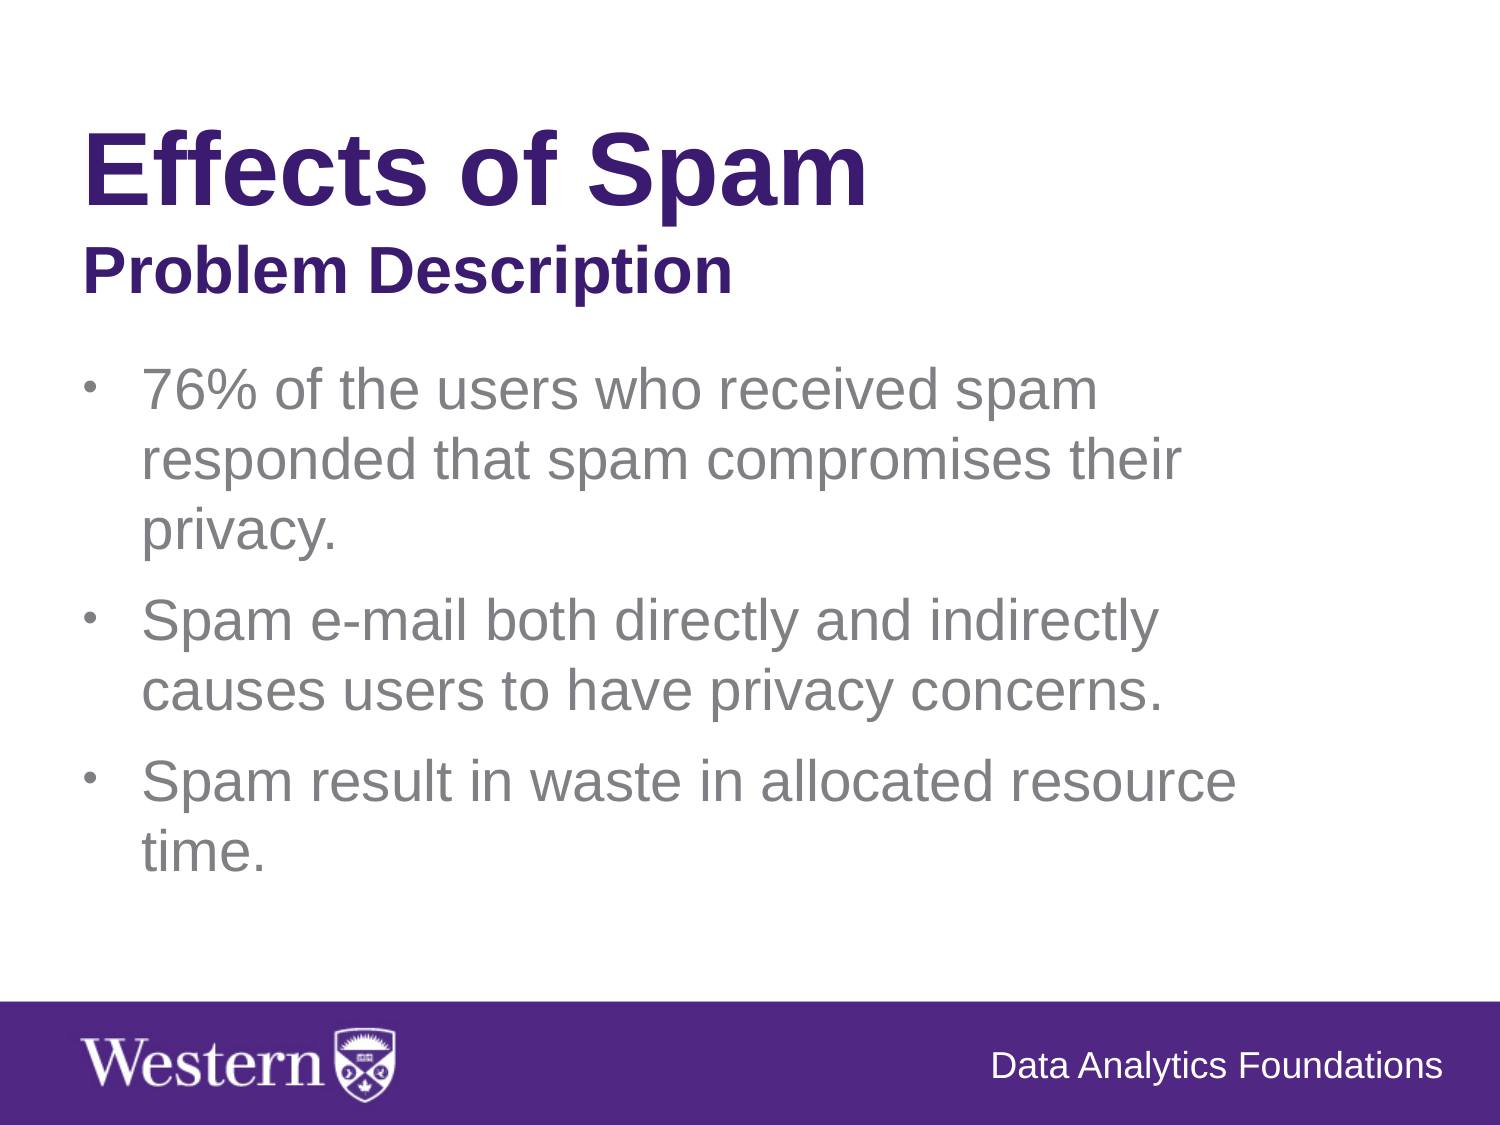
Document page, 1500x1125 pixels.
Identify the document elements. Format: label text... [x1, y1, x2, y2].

text_box Effects of Spam Problem Description 76% of the users who received spam responded that spam compromises their privacy. Spam e-mail both directly and indirectly causes users to have privacy concerns. Spam result in waste in allocated resource time. [67, 94, 1356, 891]
picture [0, 0, 1500, 1125]
text_box Data Analytics Foundations [737, 1033, 1459, 1094]
